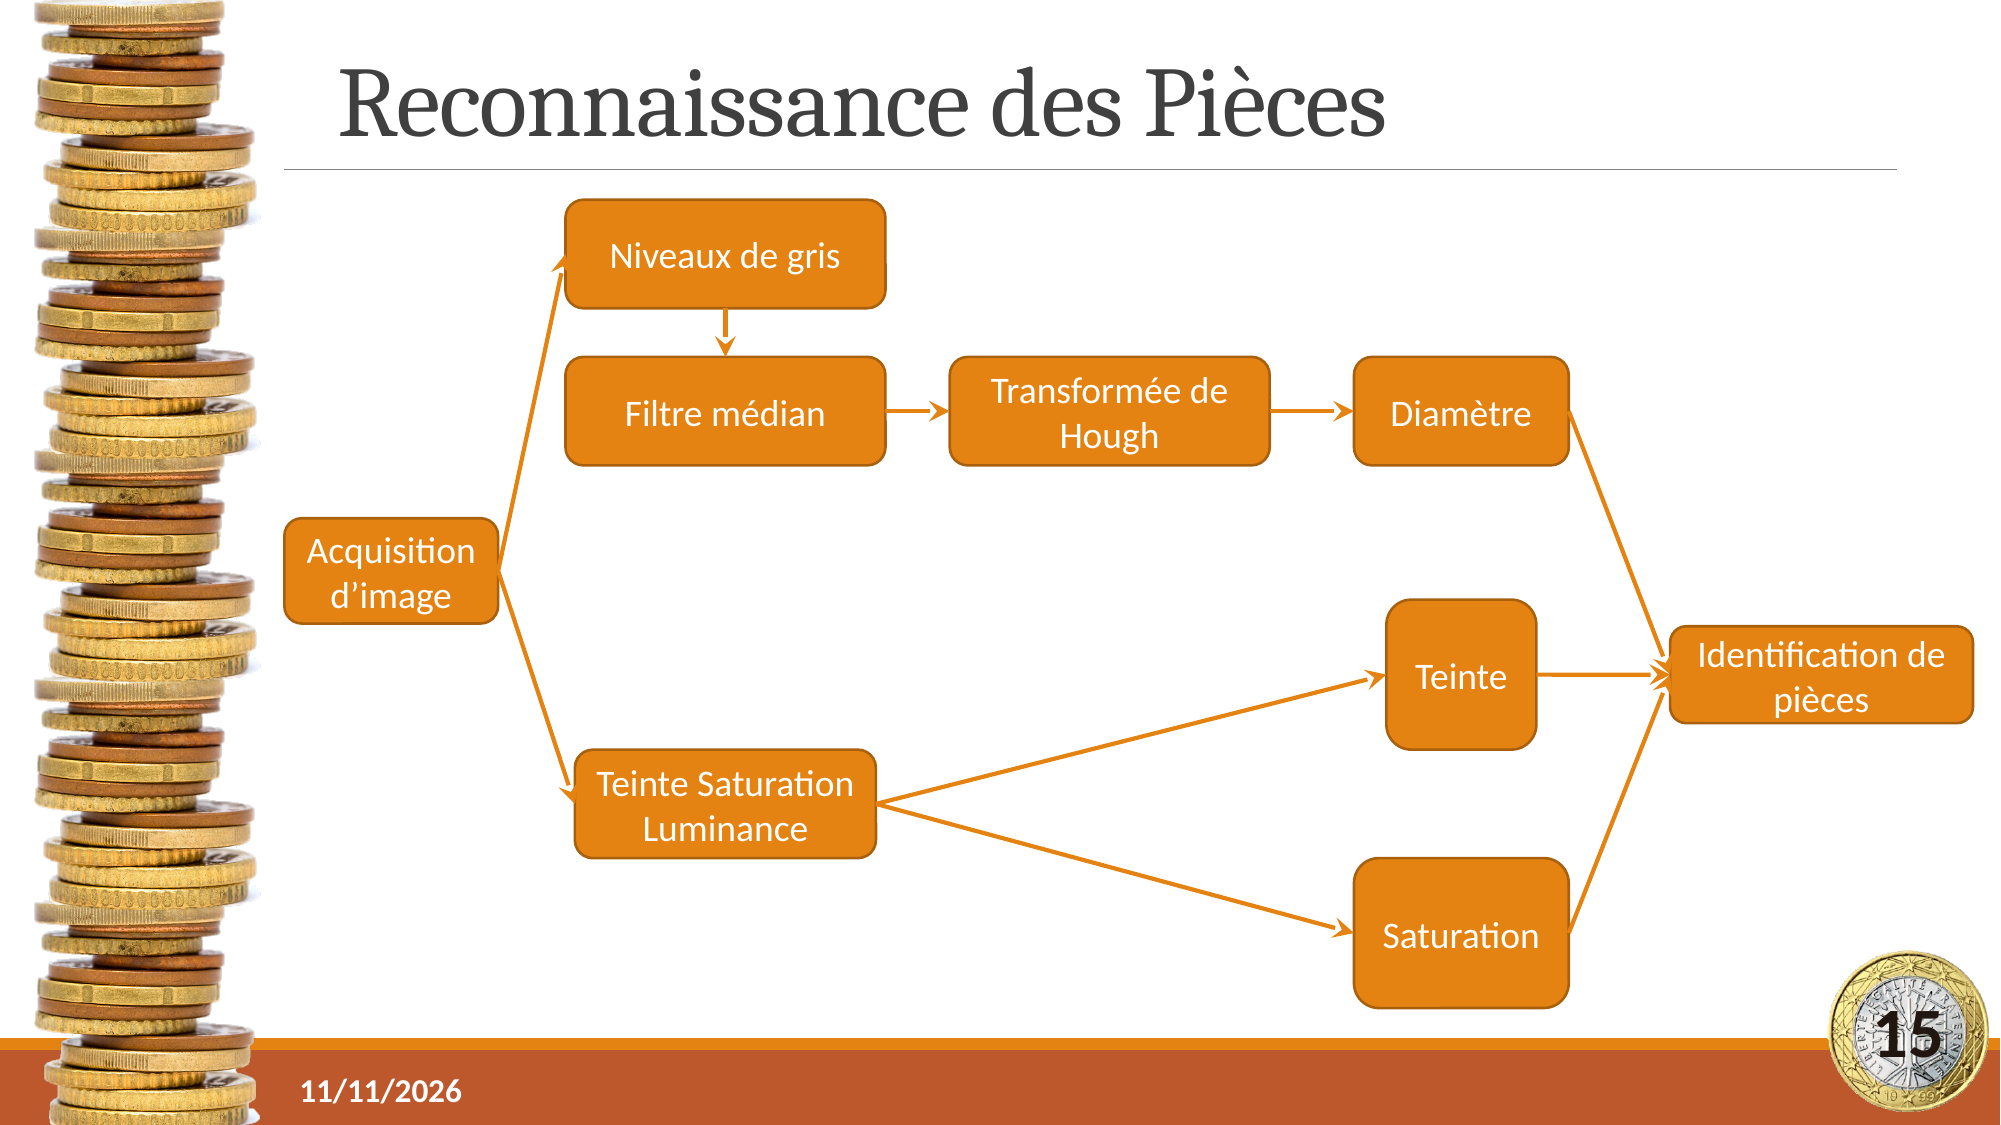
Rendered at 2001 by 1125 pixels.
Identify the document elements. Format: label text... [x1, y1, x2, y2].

text_box Acquisition d’image [283, 516, 494, 625]
picture [29, 0, 262, 1125]
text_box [497, 570, 576, 805]
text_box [497, 253, 566, 569]
text_box Diamètre [1352, 355, 1571, 467]
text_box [875, 811, 1355, 934]
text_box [875, 674, 1387, 805]
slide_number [284, 1059, 586, 1120]
text_box Saturation [1352, 856, 1571, 1010]
text_box Identification de pièces [1680, 624, 1975, 725]
text_box Transformée de Hough [948, 355, 1272, 467]
text_box Filtre médian [575, 355, 887, 467]
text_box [1568, 681, 1671, 934]
text_box Teinte Saturation Luminance [573, 748, 872, 860]
text_box Niveaux de gris [564, 198, 887, 310]
slide_number 15 [1827, 950, 1989, 1109]
title Reconnaissance des Pièces [322, 16, 1897, 165]
text_box Teinte [1385, 598, 1538, 751]
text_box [1568, 410, 1671, 676]
